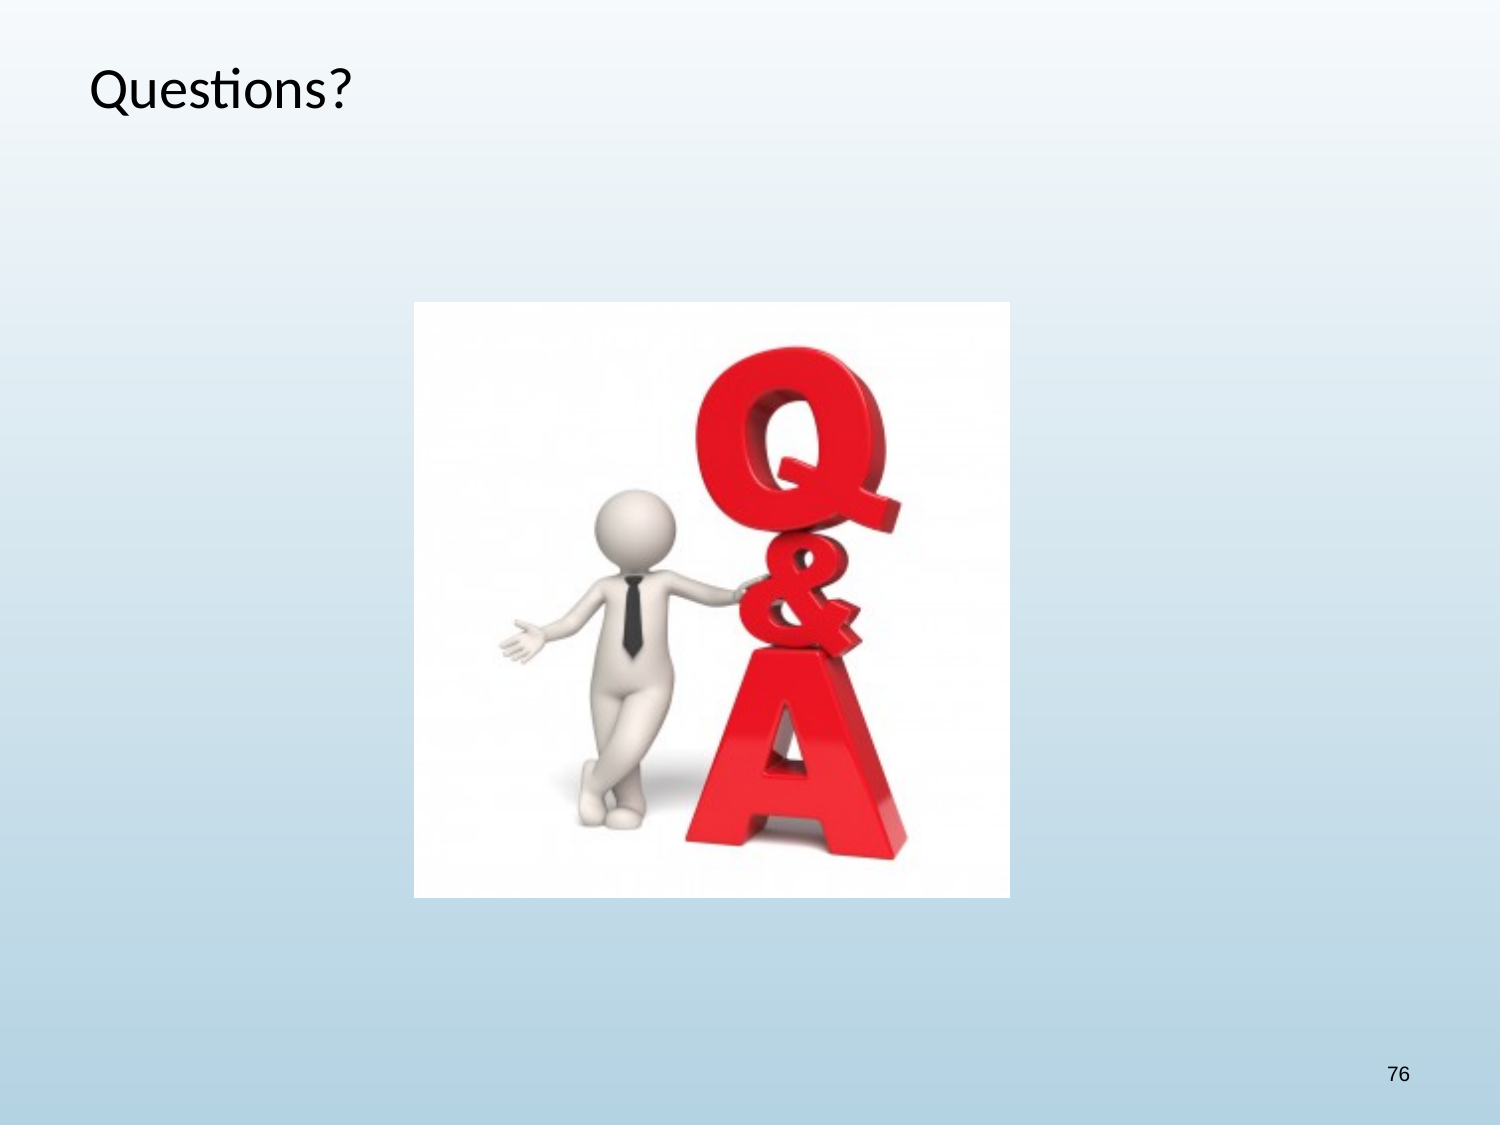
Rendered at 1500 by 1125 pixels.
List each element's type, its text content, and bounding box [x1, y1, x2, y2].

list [414, 301, 1010, 898]
title Questions? [75, 0, 1454, 170]
